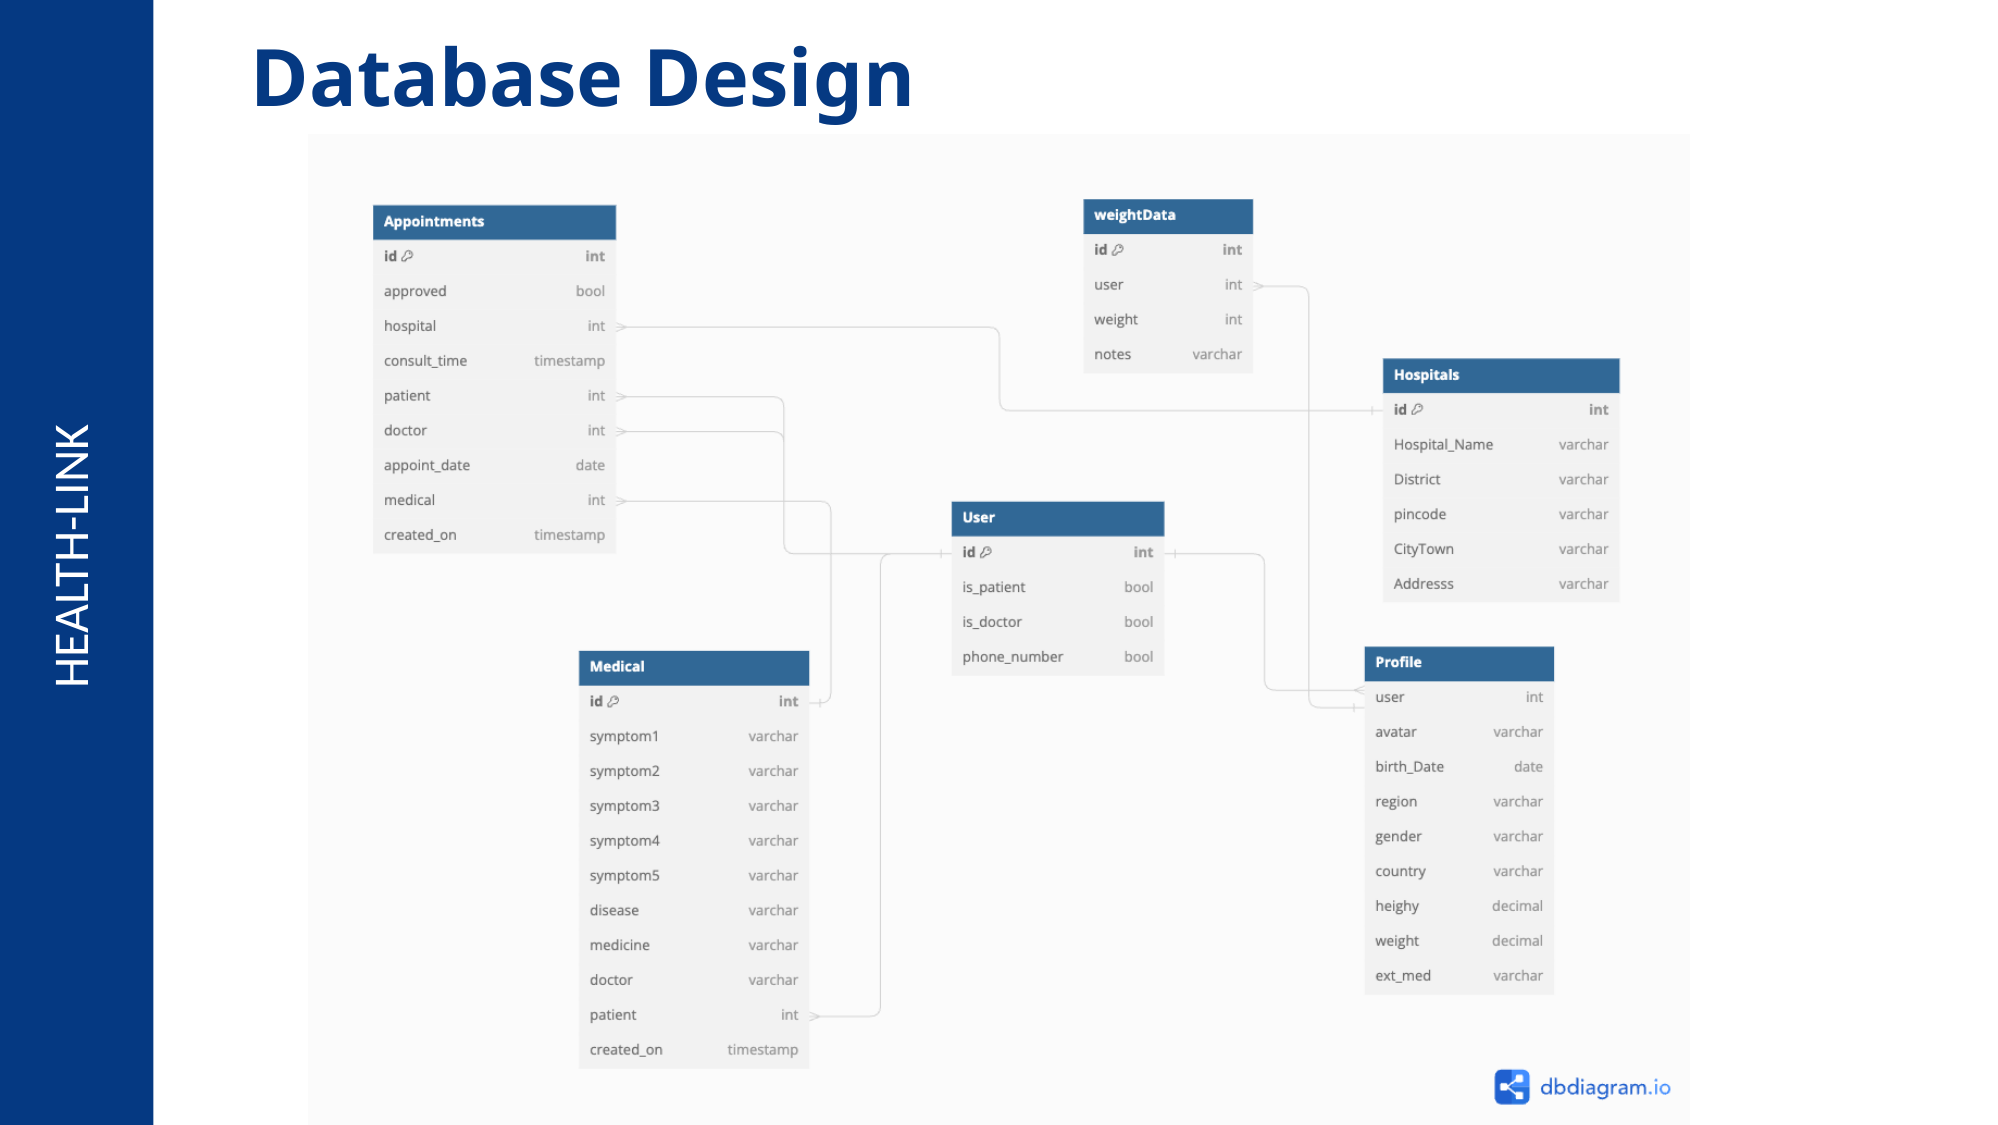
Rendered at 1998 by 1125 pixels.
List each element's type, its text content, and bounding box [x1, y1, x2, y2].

title Database Design [250, 15, 1900, 134]
picture [308, 134, 1690, 1125]
text_box HEALTH-LINK [30, 61, 106, 1052]
text_box [0, 0, 154, 1125]
